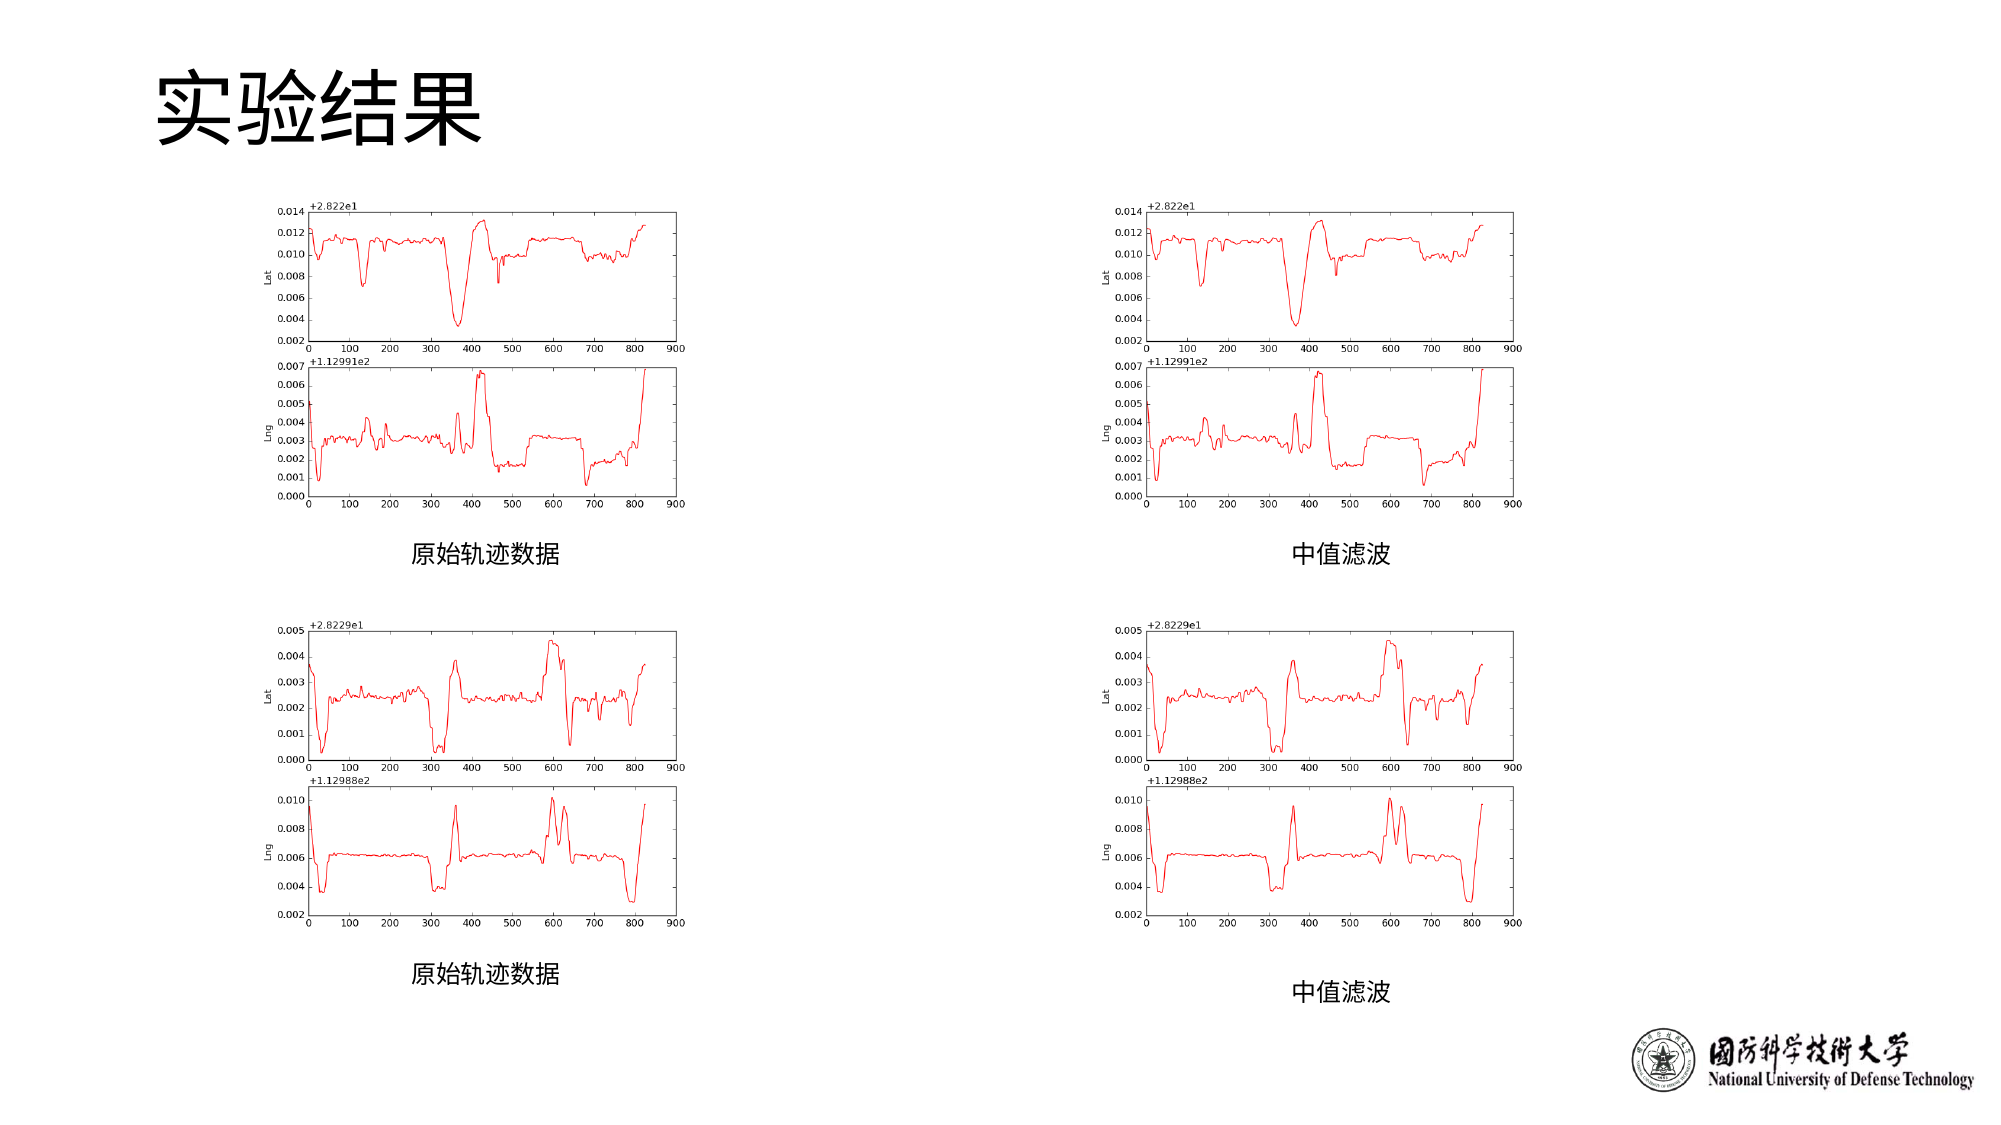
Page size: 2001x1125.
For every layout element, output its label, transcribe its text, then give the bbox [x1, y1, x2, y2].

picture [249, 595, 723, 950]
text_box 原始轨迹数据 [343, 531, 629, 576]
text_box 中值滤波 [1199, 968, 1484, 1014]
picture [1087, 595, 1560, 950]
text_box 原始轨迹数据 [343, 951, 629, 996]
picture [1087, 176, 1560, 531]
text_box 中值滤波 [1199, 531, 1484, 576]
text_box 实验结果 [137, 59, 1863, 177]
picture [249, 176, 723, 531]
picture [1615, 1025, 1985, 1095]
